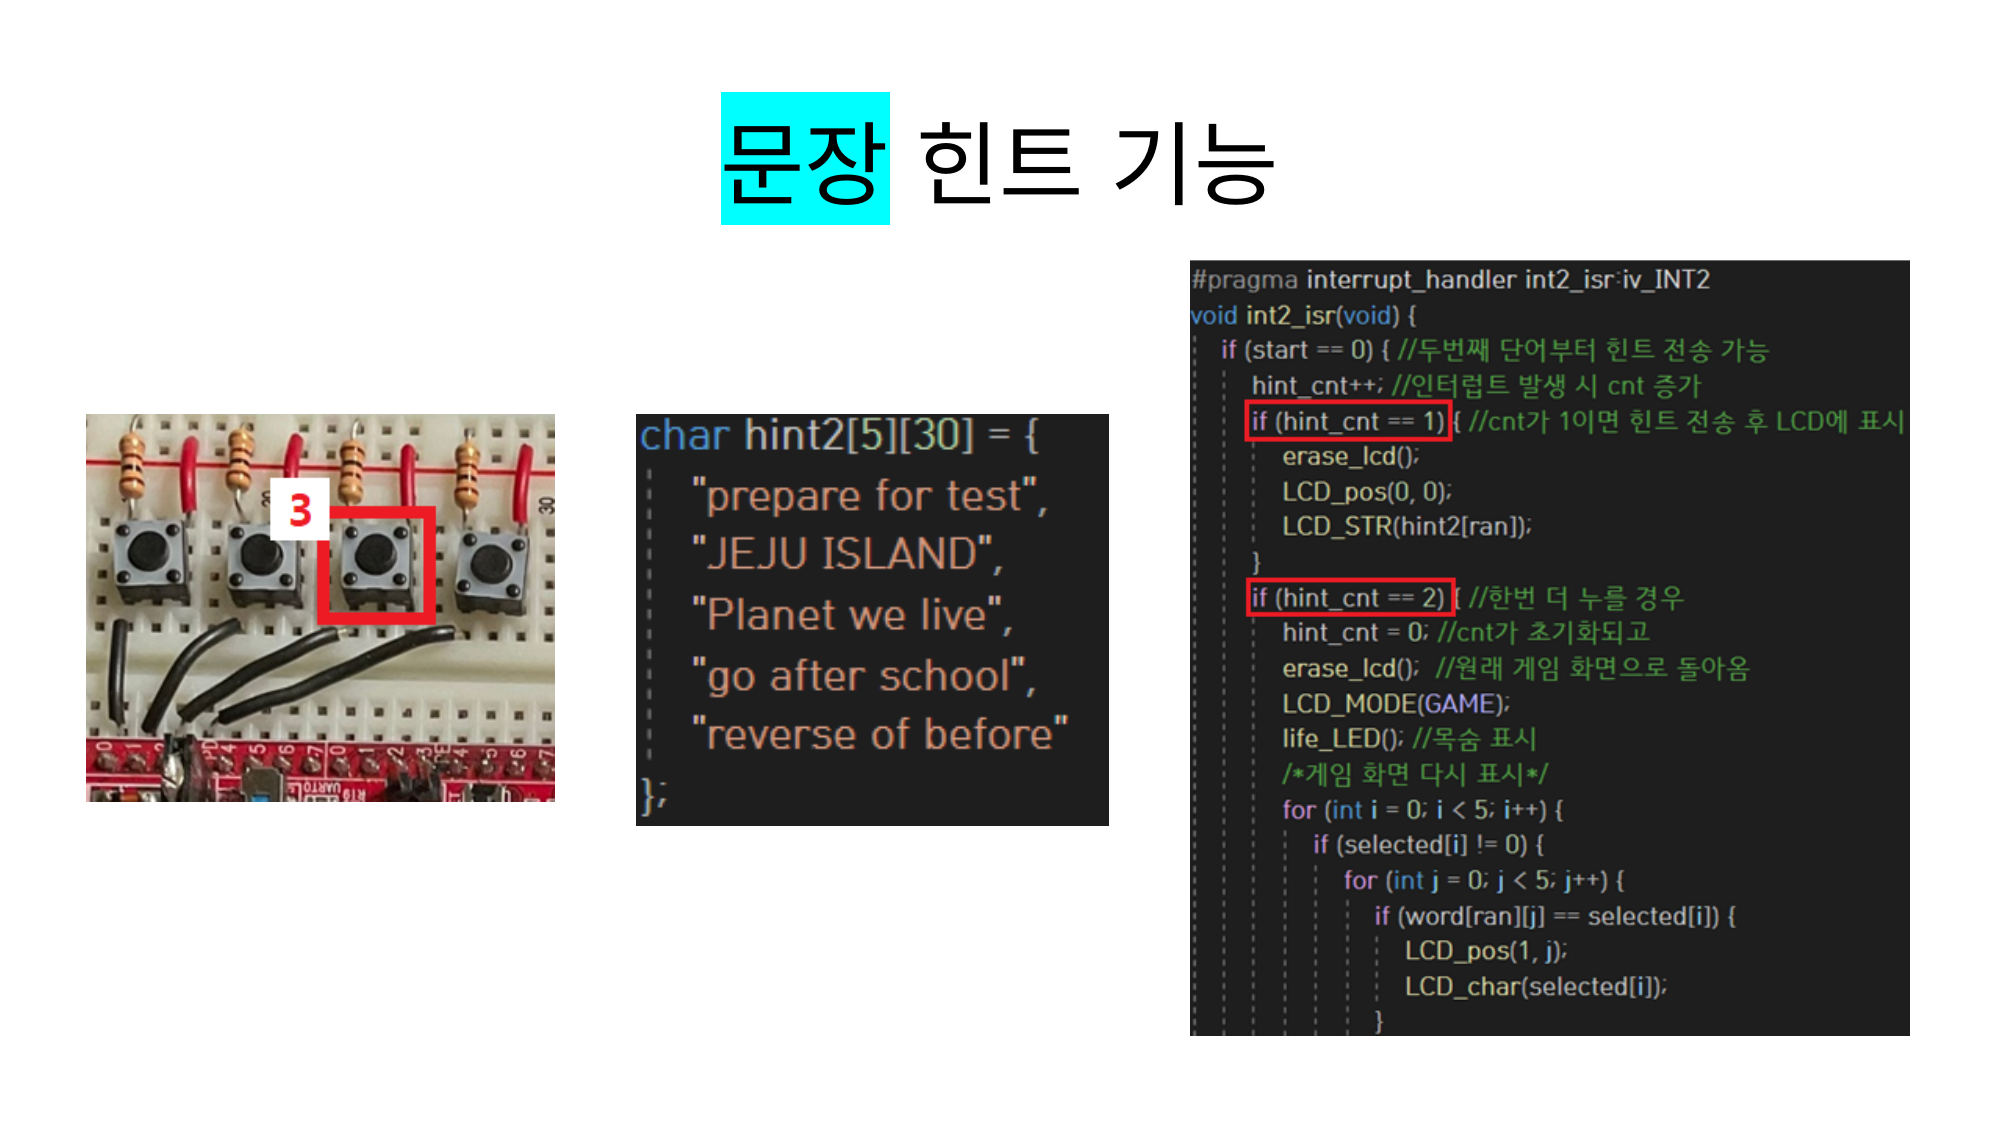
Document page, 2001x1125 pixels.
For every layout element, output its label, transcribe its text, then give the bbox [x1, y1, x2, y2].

picture [636, 414, 1109, 826]
picture [1190, 259, 1910, 1036]
picture [86, 414, 555, 802]
title 문장 힌트 기능 [137, 59, 1863, 278]
